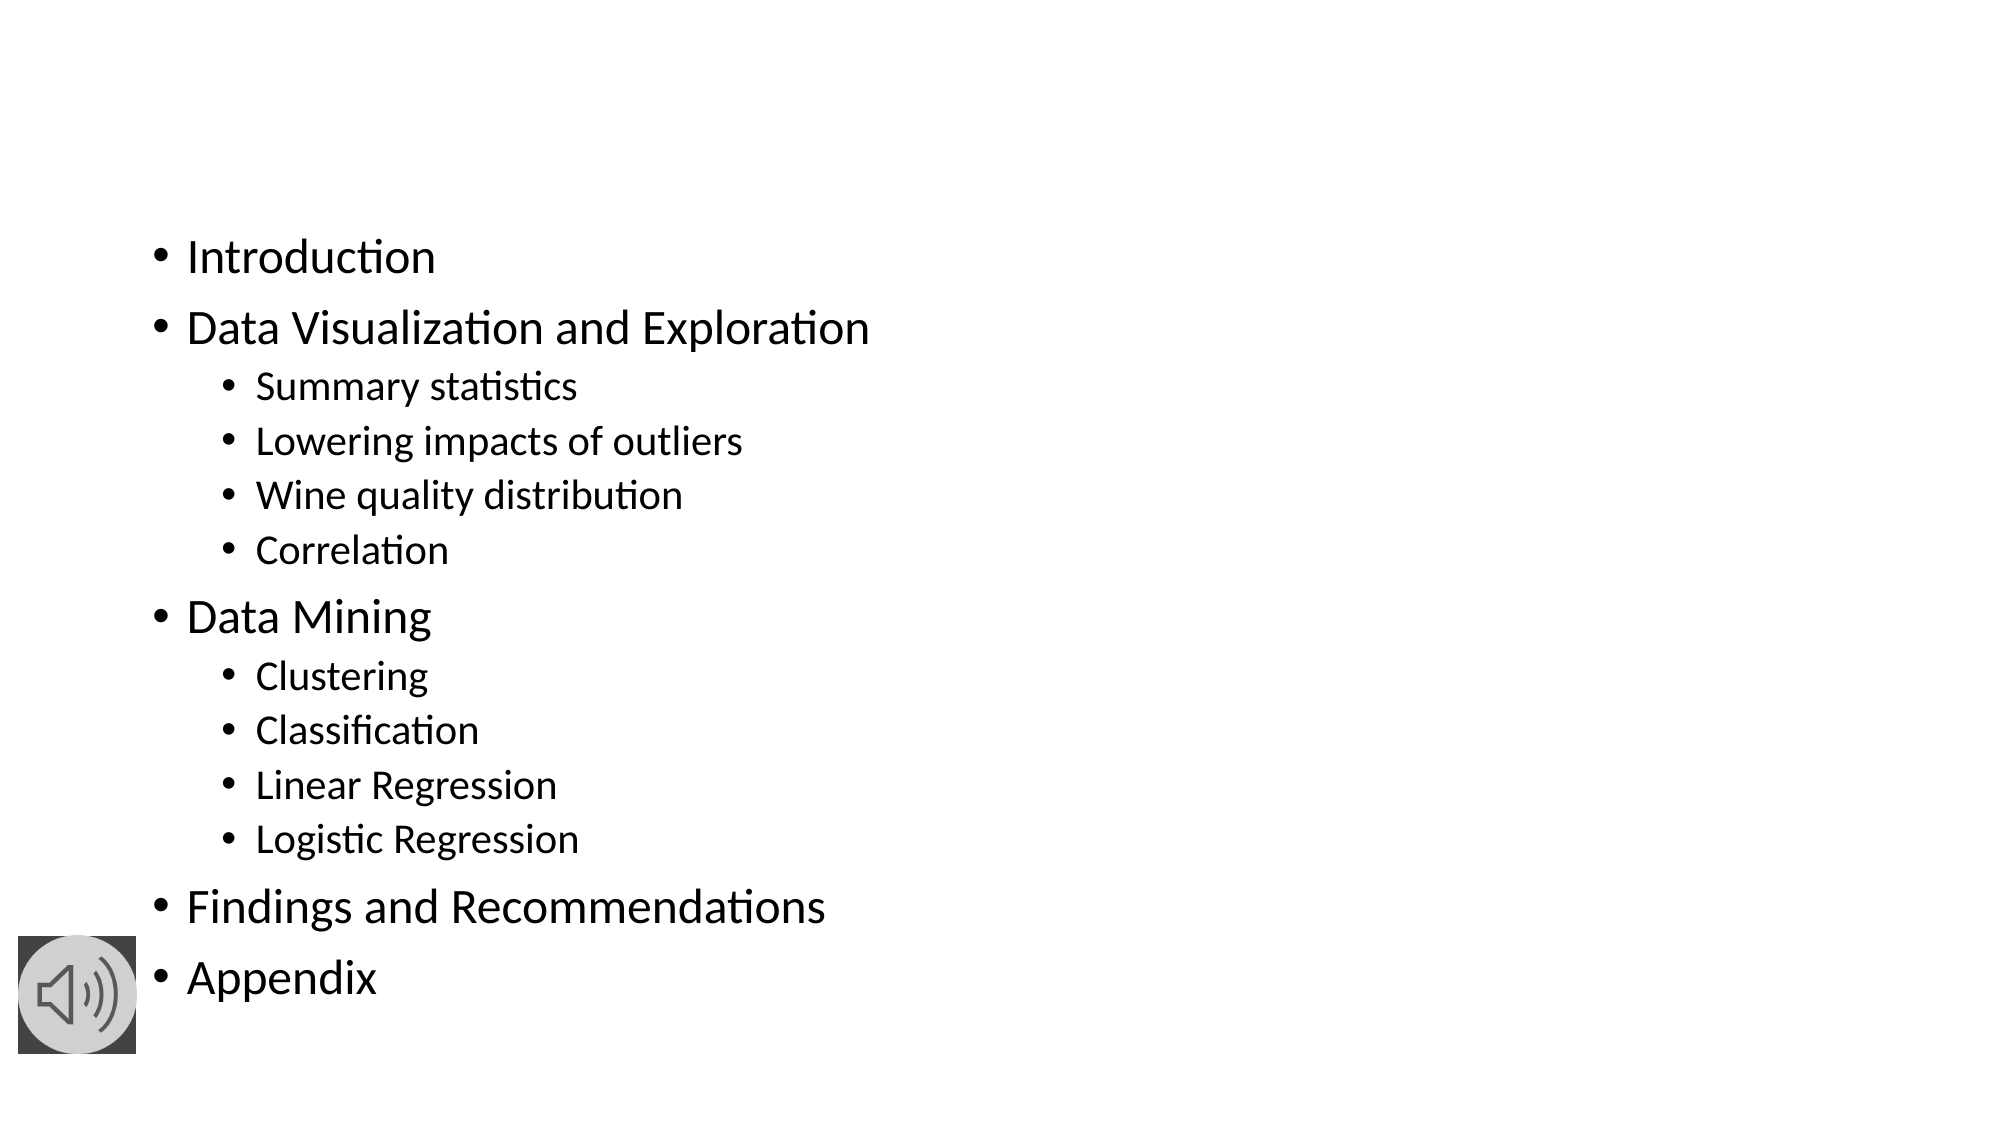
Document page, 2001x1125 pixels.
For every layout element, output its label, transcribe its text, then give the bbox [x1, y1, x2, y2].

list Introduction Data Visualization and Exploration Summary statistics Lowering impacts of outliers Wine quality distribution Correlation Data Mining Clustering Classification Linear Regression Logistic Regression Findings and Recommendations Appendix [137, 223, 1863, 1014]
picture [17, 934, 138, 1055]
